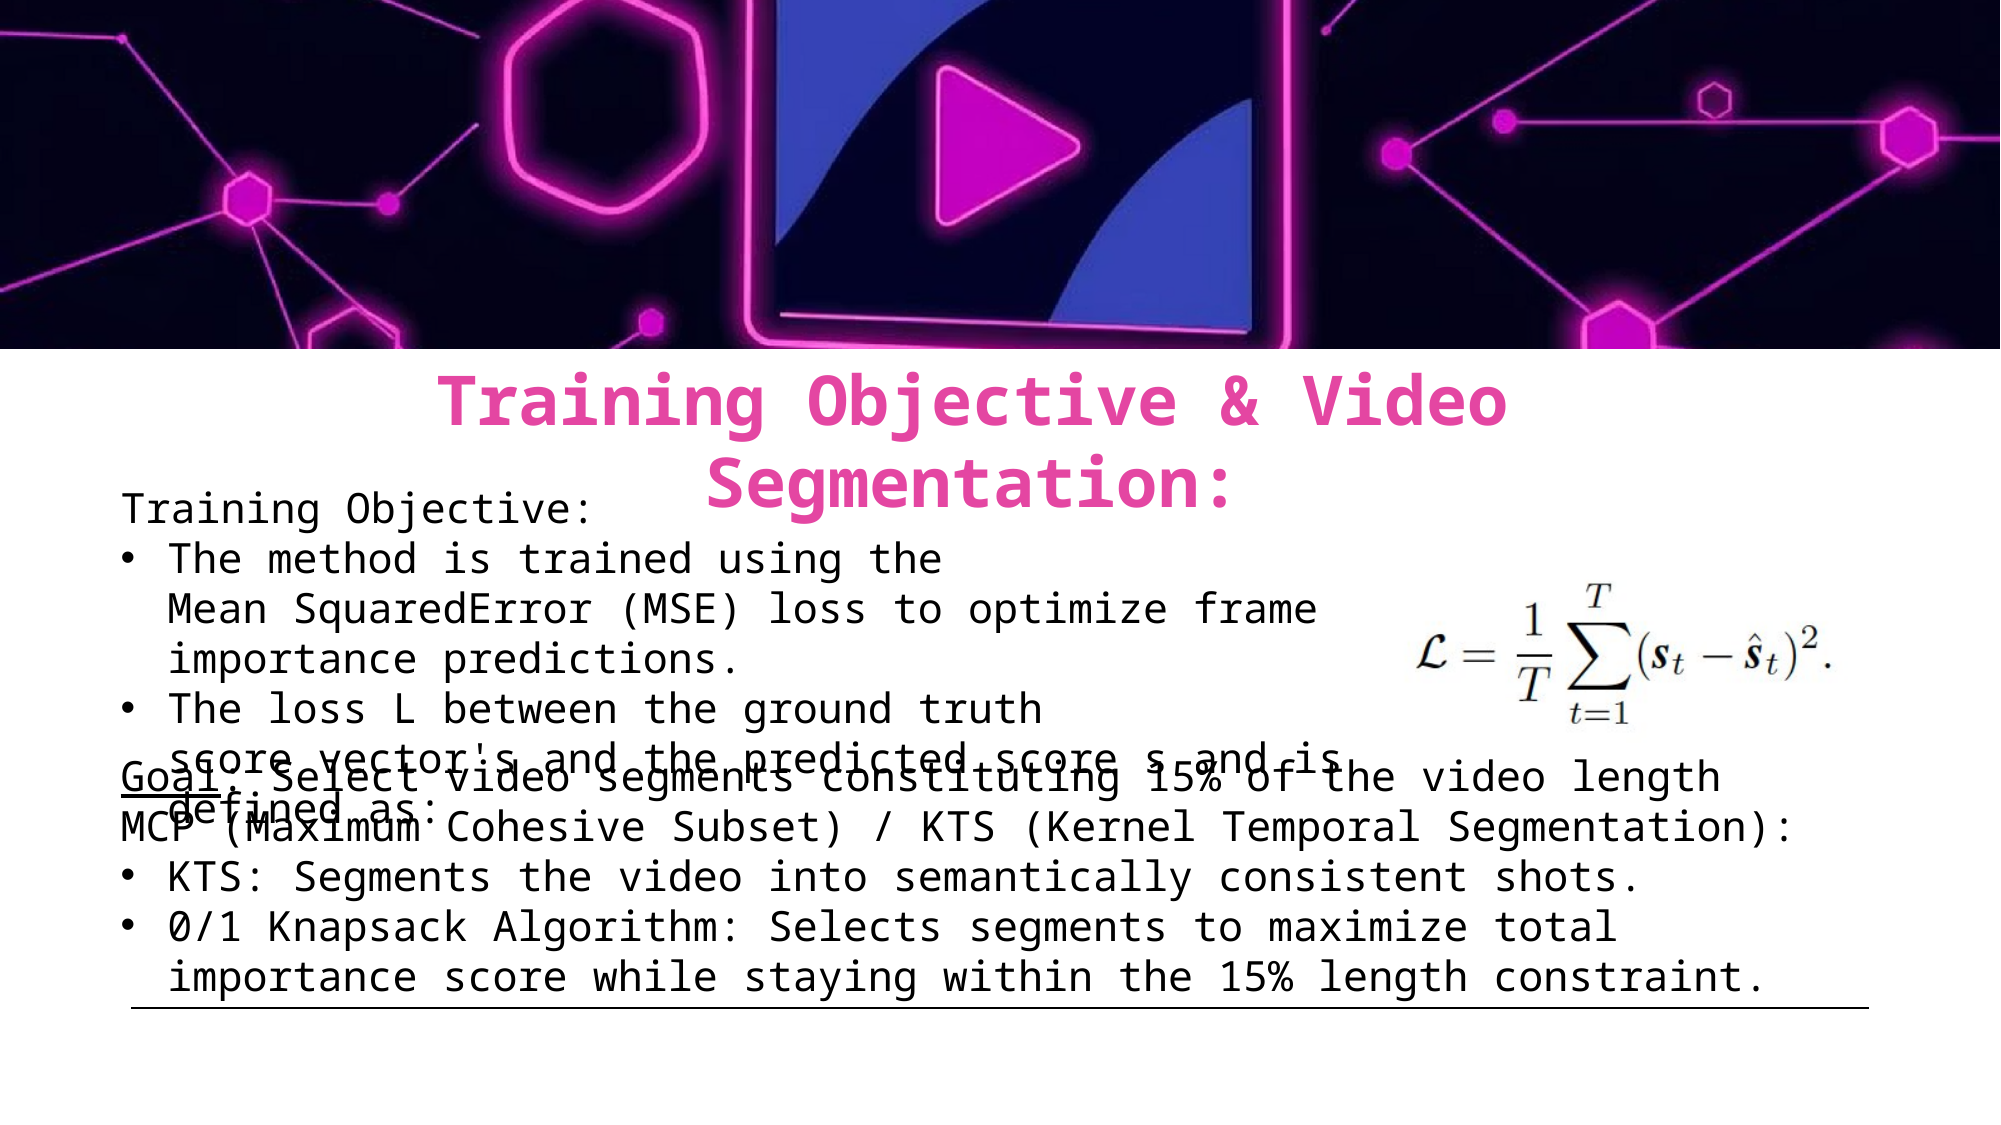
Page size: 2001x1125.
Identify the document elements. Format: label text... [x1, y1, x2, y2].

picture [0, 0, 2000, 350]
text_box Training Objective:​ The method is trained using the Mean SquaredError (MSE) loss to optimize frame importance predictions.​ The loss L between the ground truth score vector's and the predicted score s and is defined as:​ [105, 474, 1366, 742]
picture [1364, 561, 1850, 758]
text_box Training Objective & Video Segmentation:​ [193, 360, 1752, 529]
text_box Goal: Select video segments constituting 15% of the video length MCP (Maximum Cohesive Subset) / KTS (Kernel Temporal Segmentation):​ KTS: Segments the video into semantically consistent shots.​ 0/1 Knapsack Algorithm: Selects segments to maximize total importance score while staying within the 15% length constraint.​ [105, 742, 1840, 1008]
